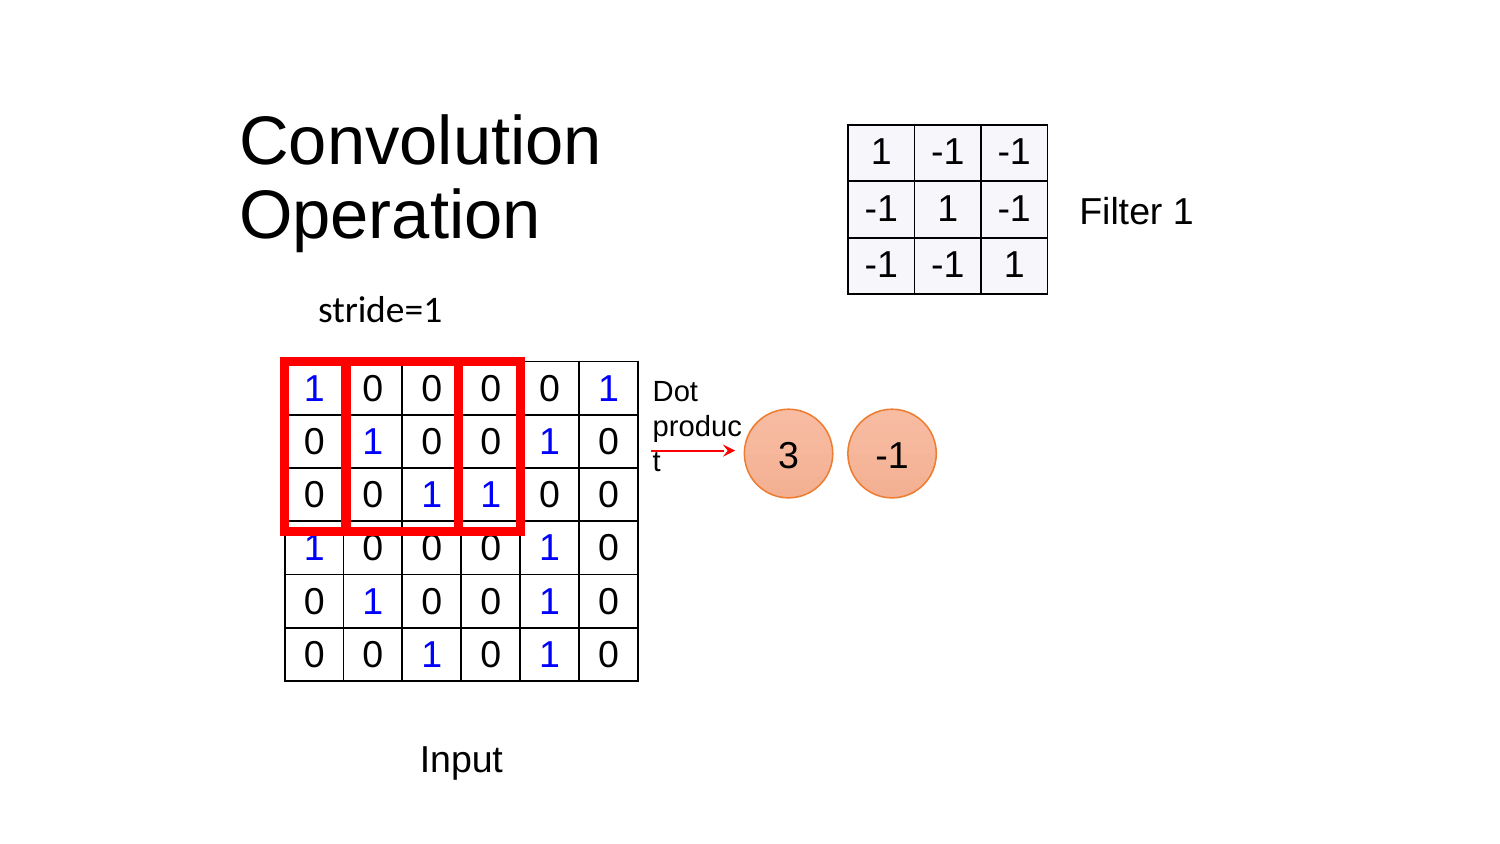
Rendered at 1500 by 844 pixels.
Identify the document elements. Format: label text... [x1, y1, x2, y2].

table_cell 1 [521, 416, 578, 467]
table_cell 0 [521, 469, 578, 520]
table_header 0 [521, 362, 578, 414]
table_header -1 [982, 126, 1047, 180]
table_cell 0 [403, 532, 460, 574]
table_cell 0 [580, 629, 637, 680]
table_cell 0 [344, 629, 401, 680]
table_cell 0 [580, 575, 637, 627]
table_cell 1 [915, 182, 980, 237]
table_cell 0 [286, 575, 343, 627]
table_cell 1 [286, 532, 343, 574]
table_cell 1 [344, 575, 401, 627]
text_box 3 [755, 409, 833, 498]
table_cell 0 [462, 629, 519, 680]
table_cell 1 [982, 239, 1047, 293]
text_box [345, 361, 521, 532]
text_box -1 [847, 409, 937, 498]
table_cell 0 [344, 532, 401, 574]
table_cell -1 [982, 182, 1047, 237]
text_box [284, 361, 345, 532]
table_cell -1 [849, 182, 914, 237]
table_cell -1 [915, 239, 980, 293]
text_box Filter 1 [1047, 181, 1226, 238]
table_cell -1 [849, 239, 914, 293]
table_header 1 [580, 362, 637, 414]
table_cell 0 [462, 532, 519, 574]
table_cell 1 [521, 629, 578, 680]
text_box Input [317, 729, 606, 786]
table_cell 0 [580, 469, 637, 520]
table_cell 1 [521, 575, 578, 627]
table_cell 0 [580, 522, 637, 574]
table_cell 0 [286, 629, 343, 680]
table_header -1 [915, 126, 980, 180]
text_box Convolution Operation [228, 99, 639, 263]
text_box Dot product [641, 366, 759, 483]
table_cell 0 [462, 575, 519, 627]
table_cell 1 [521, 522, 578, 574]
table_cell 0 [580, 416, 637, 467]
table_cell 0 [403, 575, 460, 627]
table_header 1 [849, 126, 914, 180]
text_box stride=1 [306, 279, 456, 337]
table_cell 1 [403, 629, 460, 680]
